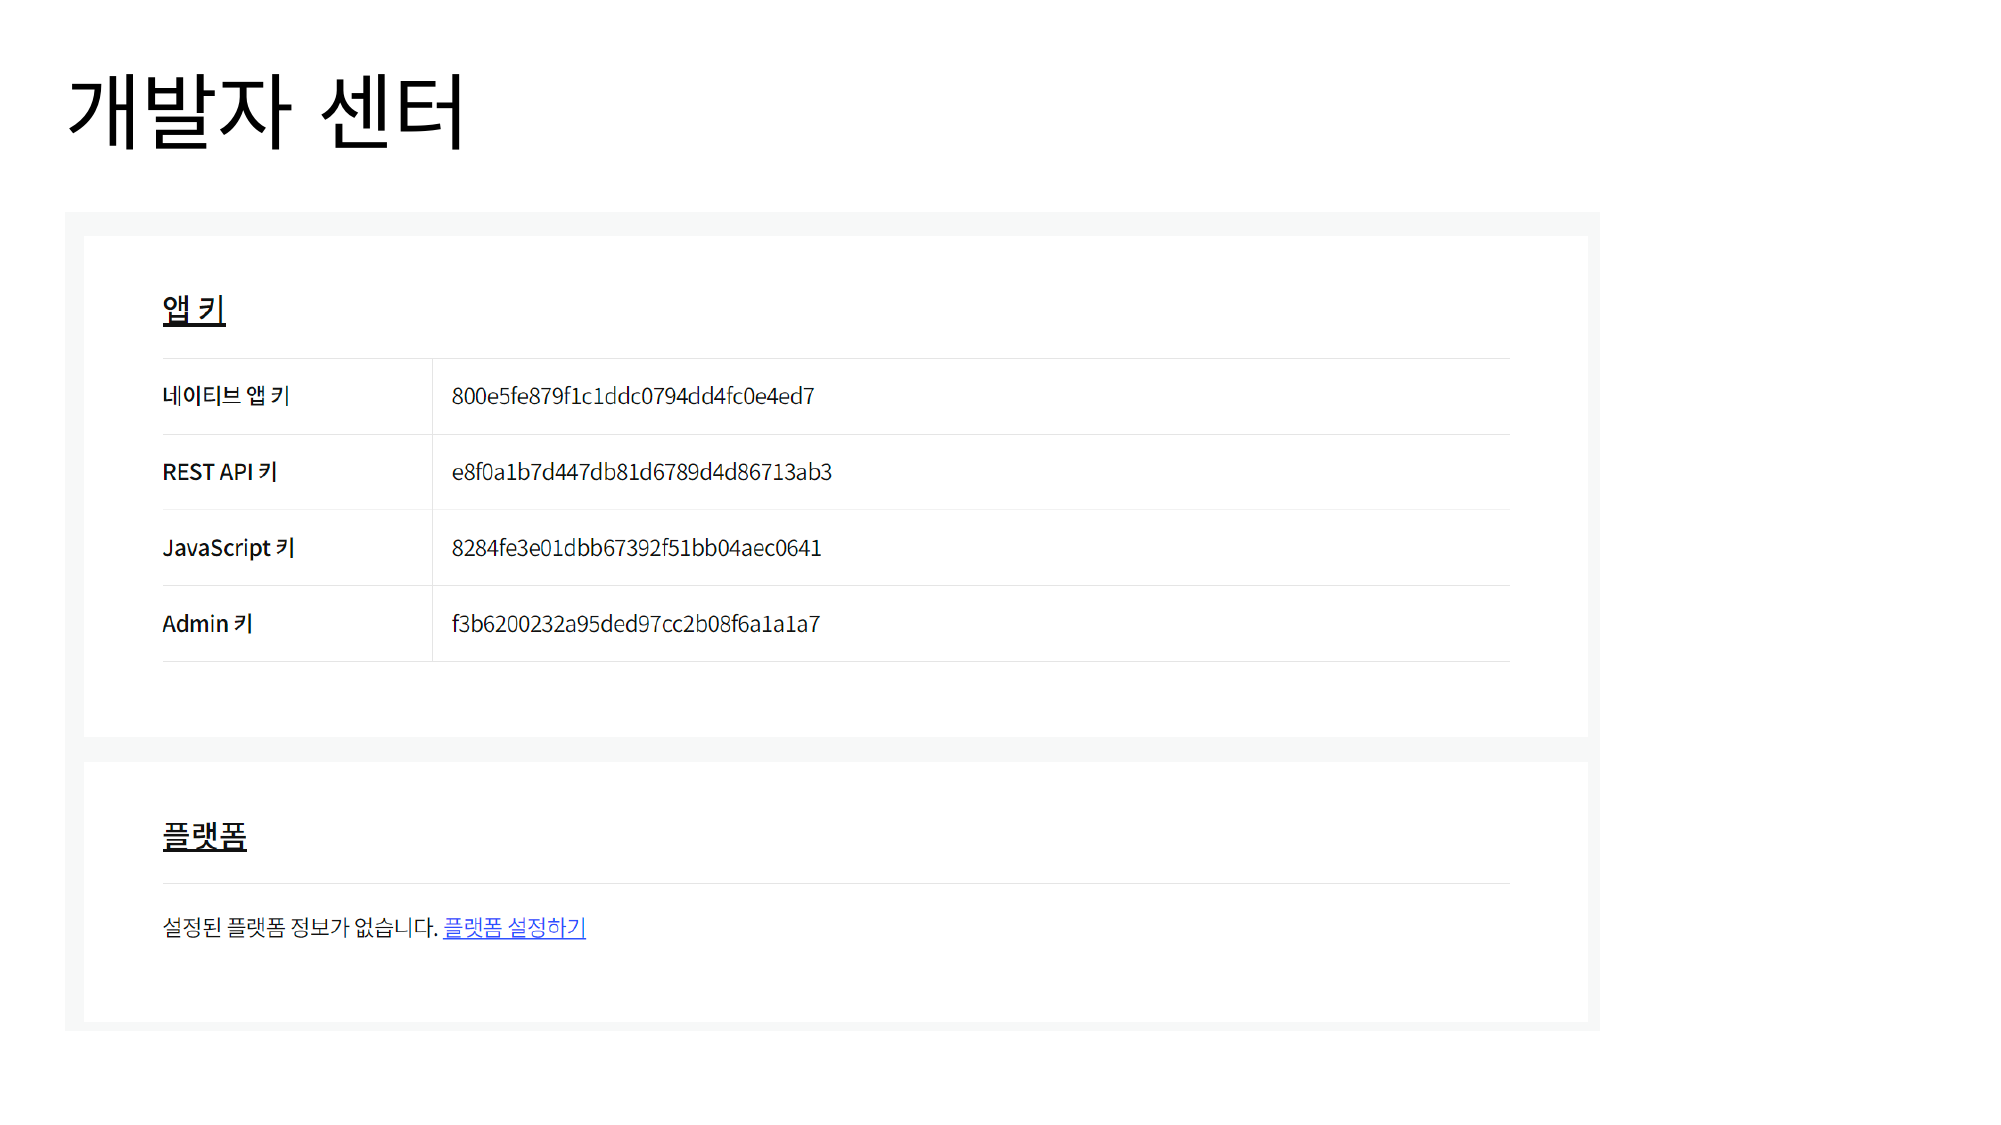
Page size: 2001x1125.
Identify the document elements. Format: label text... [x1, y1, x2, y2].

picture [65, 212, 1600, 1031]
text_box 개발자 센터 [50, 52, 913, 168]
